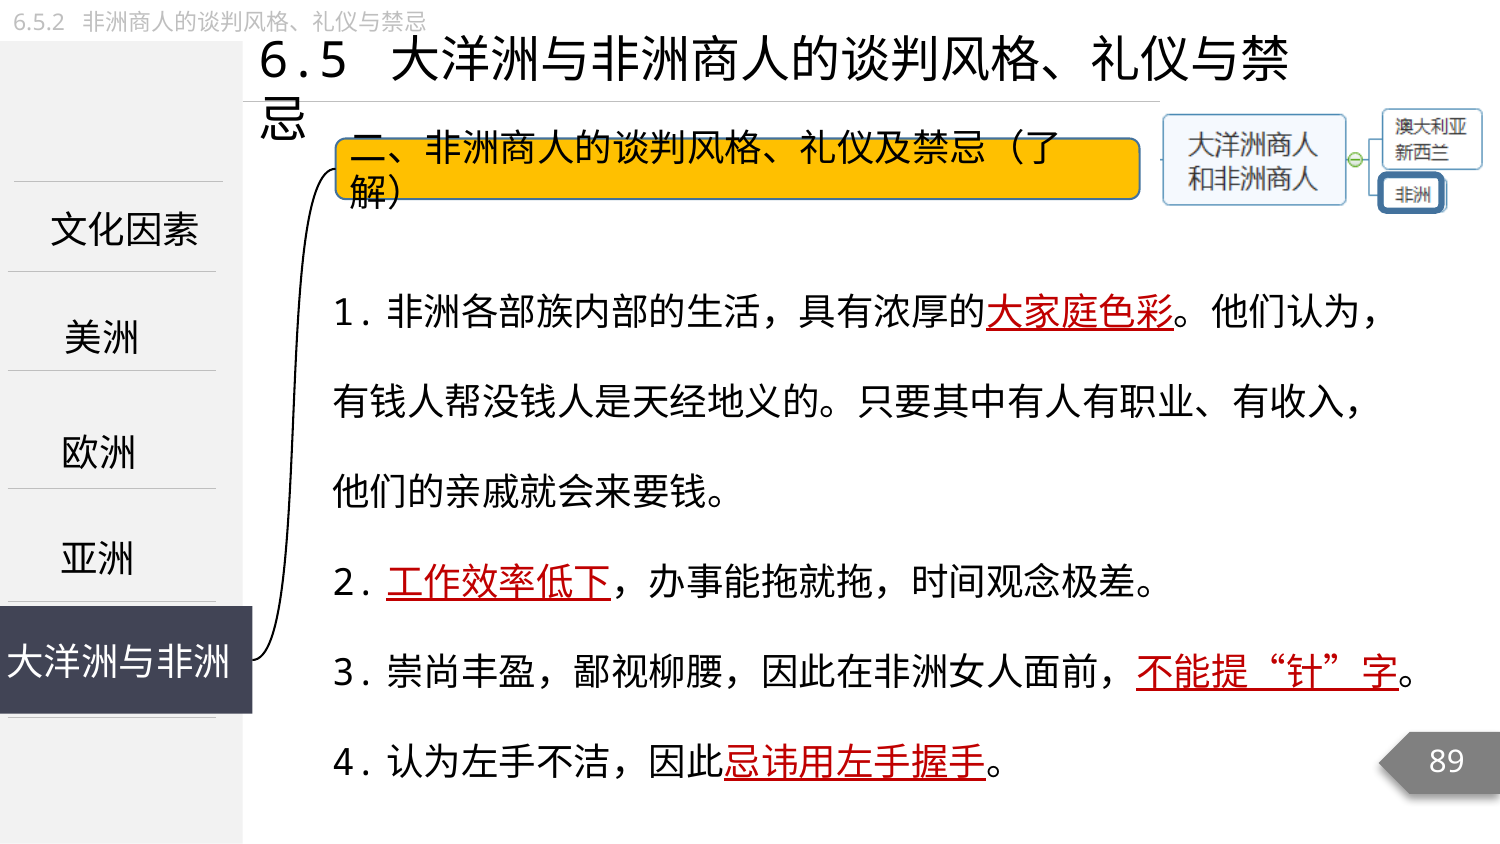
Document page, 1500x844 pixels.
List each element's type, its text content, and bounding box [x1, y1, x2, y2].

text_box 亚洲 [0, 506, 201, 586]
text_box 美洲 [0, 308, 206, 365]
text_box 6.5.2 非洲商人的谈判风格、礼仪与禁忌 [1, 2, 640, 41]
text_box 二、非洲商人的谈判风格、礼仪及禁忌（了解） [334, 154, 1141, 201]
text_box 欧洲 [0, 401, 203, 480]
text_box [0, 40, 244, 605]
text_box 89 [1404, 731, 1500, 794]
text_box [0, 715, 244, 844]
text_box 1.非洲各部族内部的生活，具有浓厚的大家庭色彩。他们认为，有钱人帮没钱人是天经地义的。只要其中有人有职业、有收入，他们的亲戚就会来要钱。 2.工作效率低下，办事能拖就拖，时间观念极差。 3.崇尚丰盈，鄙视柳腰，因此在非洲女人面前，不能提“针”字。 4.认为左手不洁，因此忌讳用左手握手。 [320, 237, 1423, 789]
text_box 大洋洲与非洲 [0, 605, 253, 715]
text_box 文化因素 [22, 200, 229, 257]
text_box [252, 168, 336, 661]
picture [1160, 99, 1487, 229]
text_box 6.5 大洋洲与非洲商人的谈判风格、礼仪与禁忌 [247, 102, 1160, 154]
text_box 6.5 大洋洲与非洲商人的谈判风格、礼仪与禁忌 [247, 21, 1336, 101]
